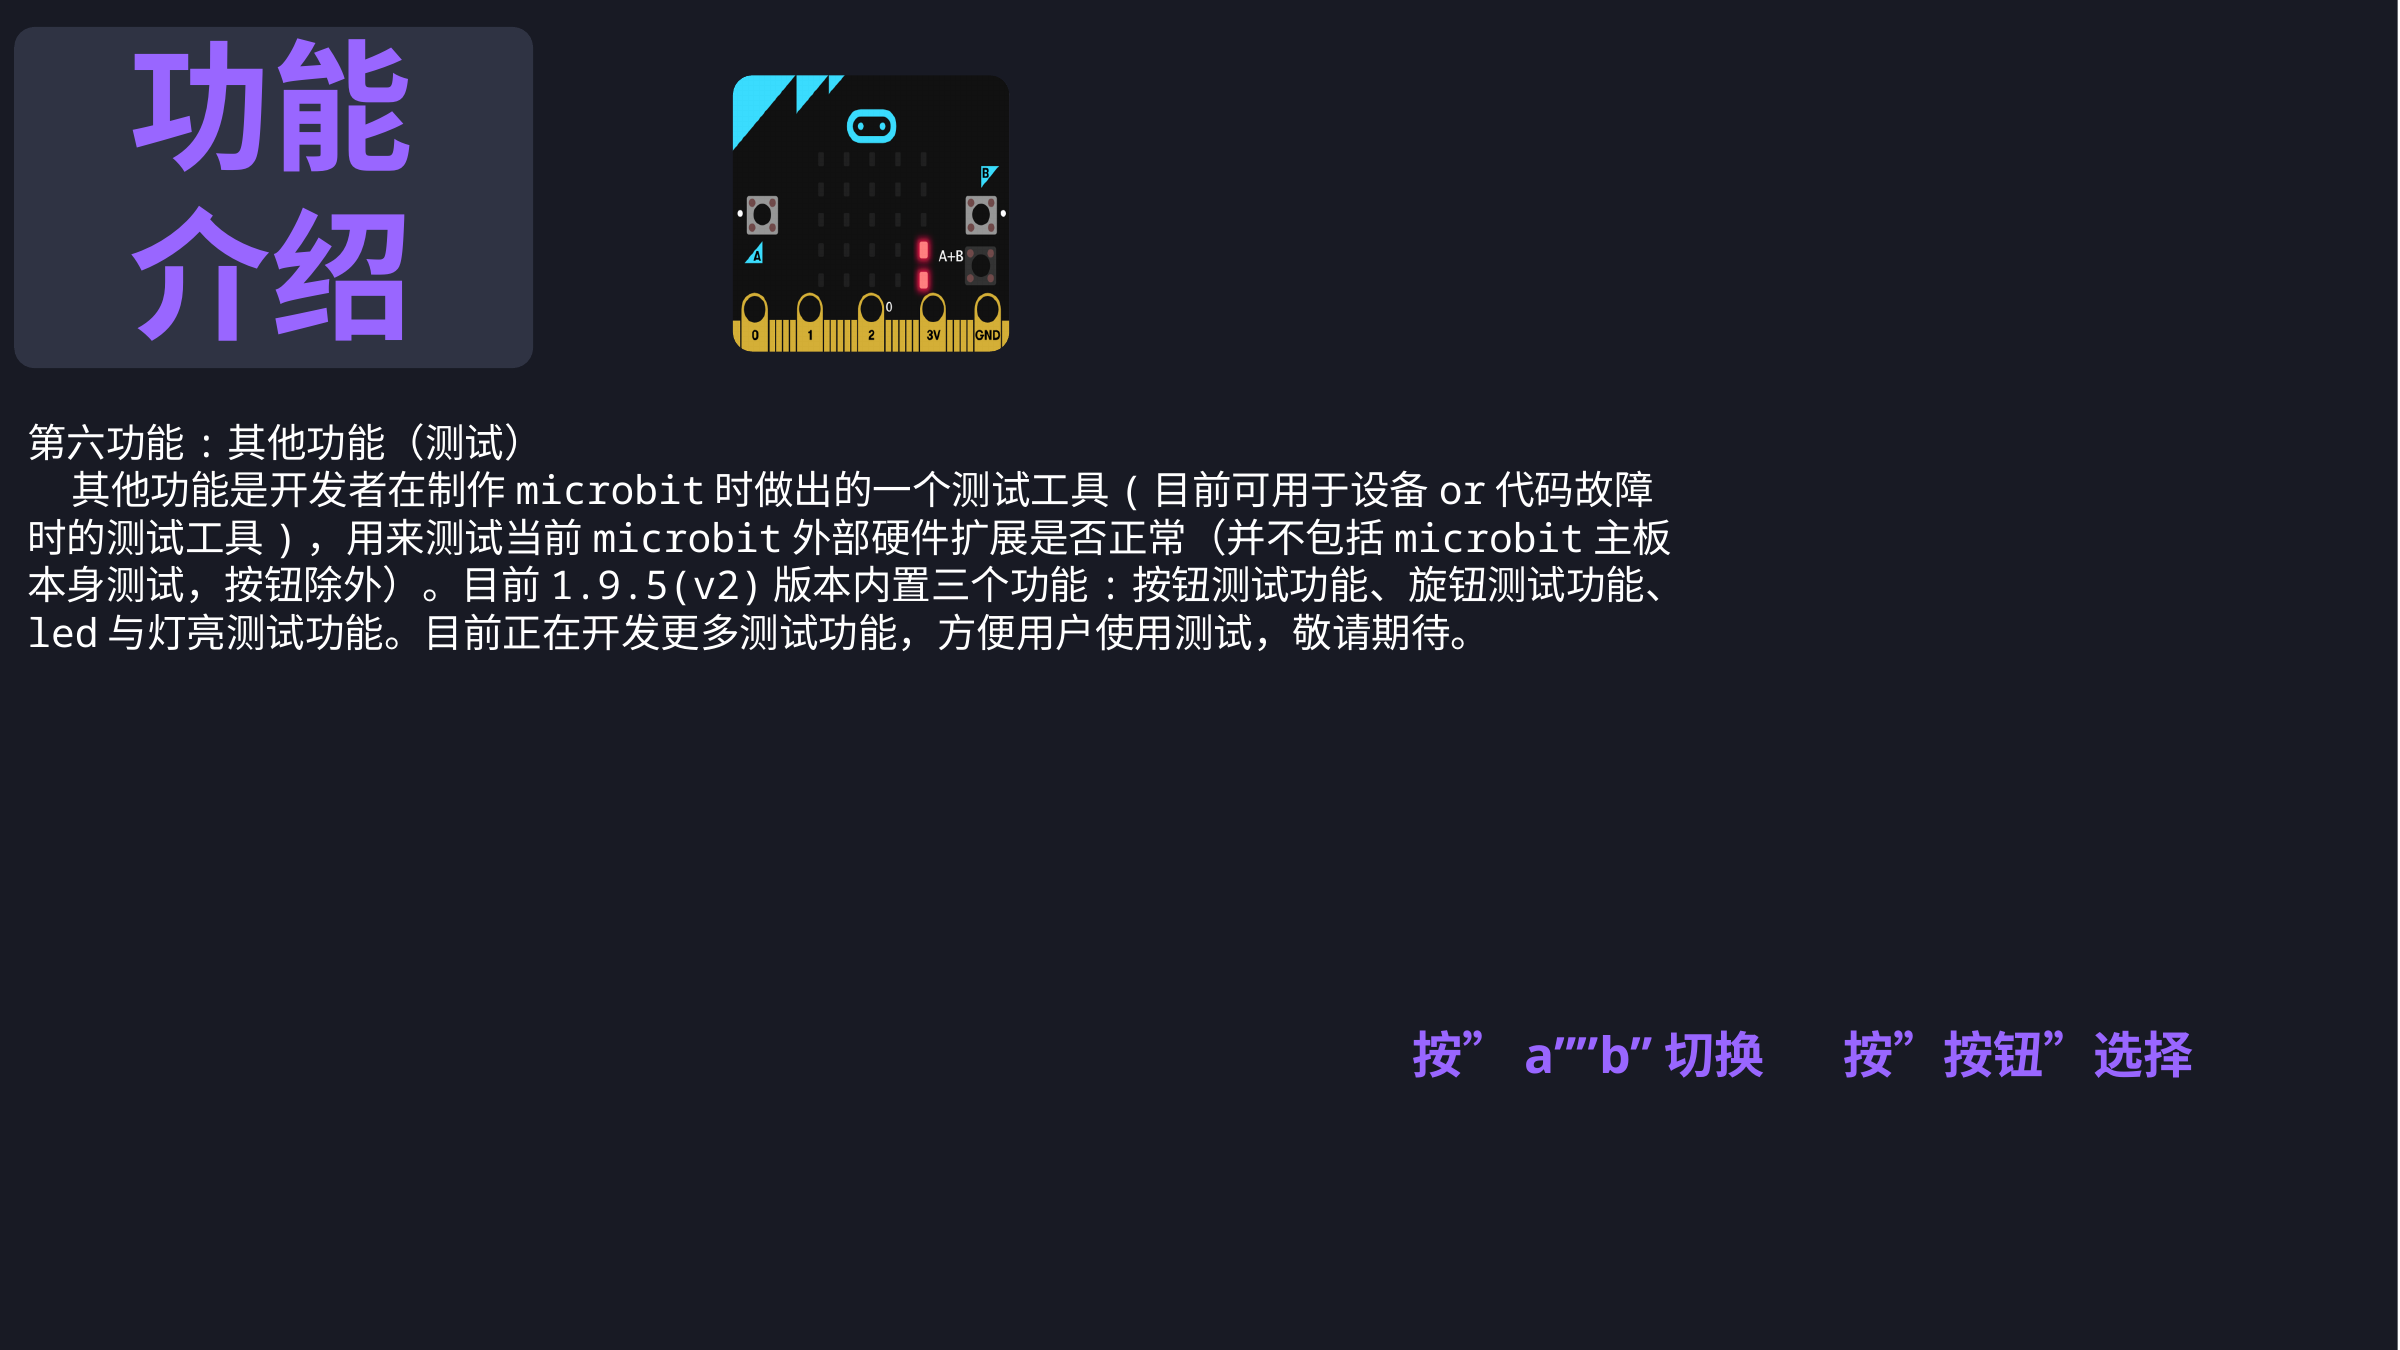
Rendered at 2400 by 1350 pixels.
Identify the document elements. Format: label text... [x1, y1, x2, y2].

text_box [23, 365, 524, 369]
text_box 按”按钮”选择 [1787, 1016, 2250, 1091]
text_box 第六功能:其他功能（测试） 其他功能是开发者在制作microbit时做出的一个测试工具(目前可用于设备or代码故障时的测试工具)，用来测试当前microbit外部硬件扩展是否正常（并不包括microbit主板本身测试，按钮除外）。目前1.9.5(v2)版本内置三个功能:按钮测试功能、旋钮测试功能、led与灯亮测试功能。目前正在开发更多测试功能，方便用户使用测试，敬请期待。 [12, 399, 1705, 730]
text_box [0, 0, 2398, 1350]
text_box 功能 介绍 [7, 9, 537, 365]
text_box [731, 74, 1011, 353]
text_box 按”a””b”切换 [1314, 1016, 1787, 1091]
